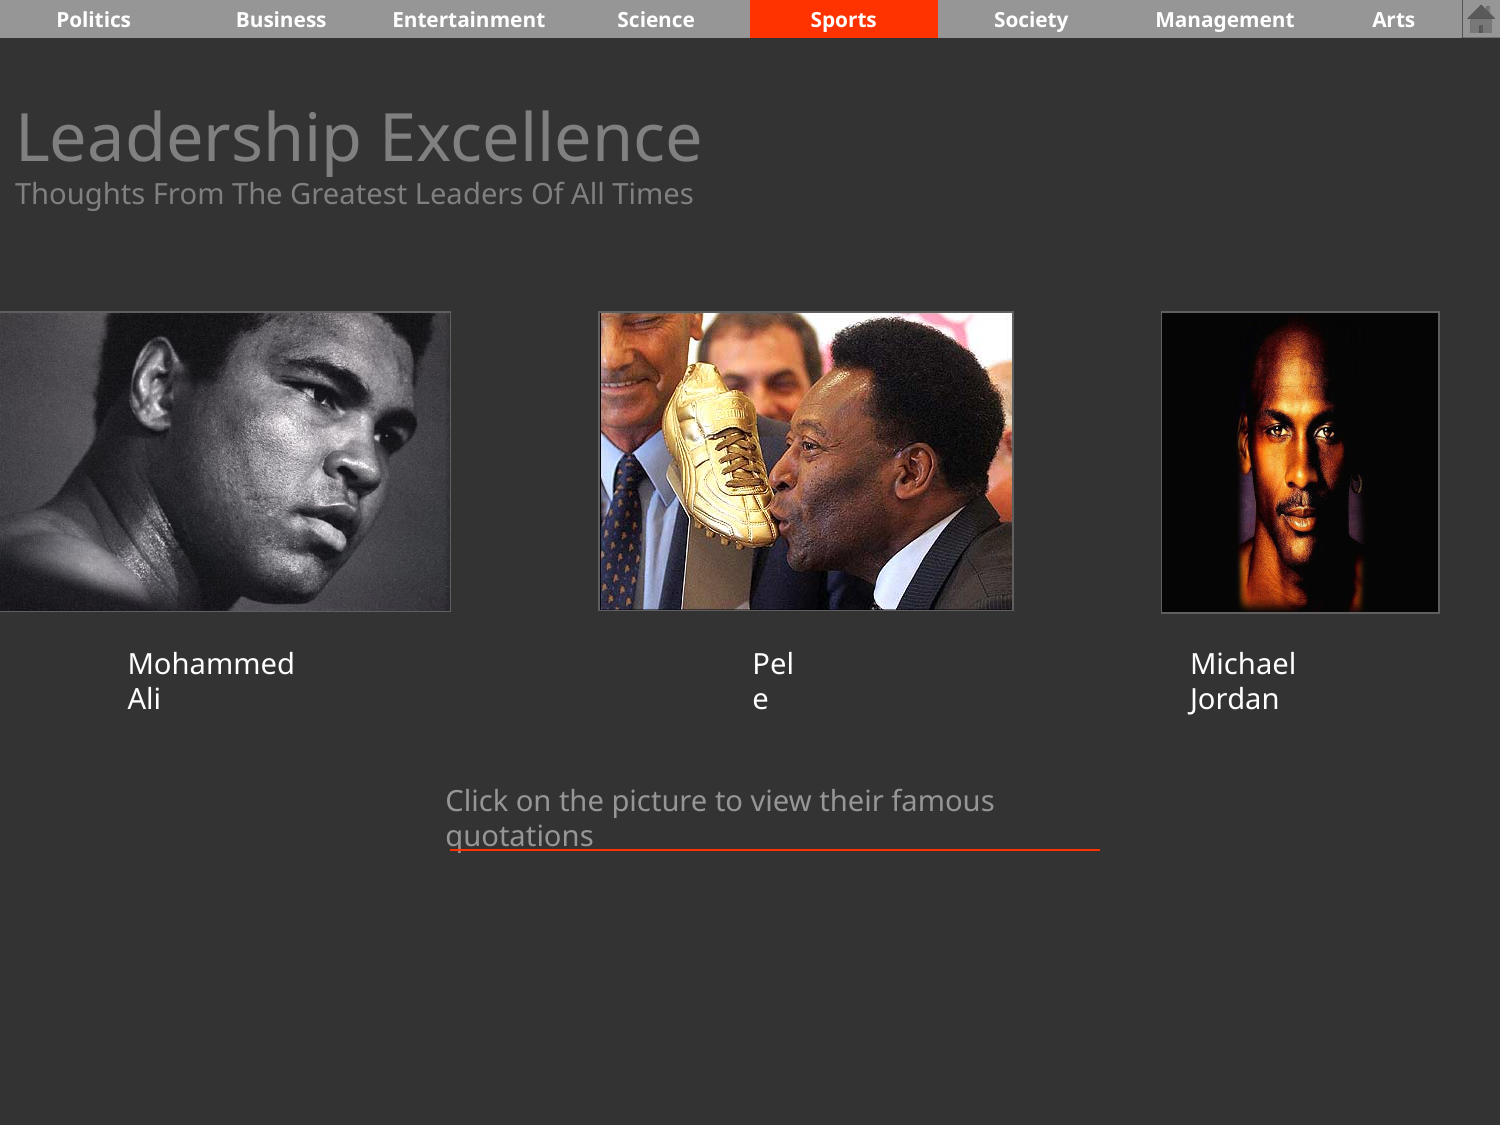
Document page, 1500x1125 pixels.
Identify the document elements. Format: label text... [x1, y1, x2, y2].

text_box Leadership Excellence Thoughts From The Greatest Leaders Of All Times [0, 87, 1025, 218]
text_box Entertainment [375, 0, 562, 38]
picture [0, 312, 451, 611]
text_box Business [187, 0, 375, 38]
text_box Mohammed Ali [112, 637, 334, 688]
text_box Click on the picture to view their famous quotations [430, 774, 1125, 825]
picture [1162, 312, 1439, 613]
text_box Management [1125, 0, 1324, 38]
text_box [1462, 0, 1500, 38]
text_box Politics [0, 0, 187, 38]
text_box Science [562, 0, 750, 38]
picture [599, 312, 1013, 611]
text_box Society [937, 0, 1125, 38]
text_box Michael Jordan [1175, 637, 1397, 688]
text_box Sports [750, 0, 937, 38]
text_box Pele [737, 637, 822, 688]
text_box Arts [1324, 0, 1462, 38]
